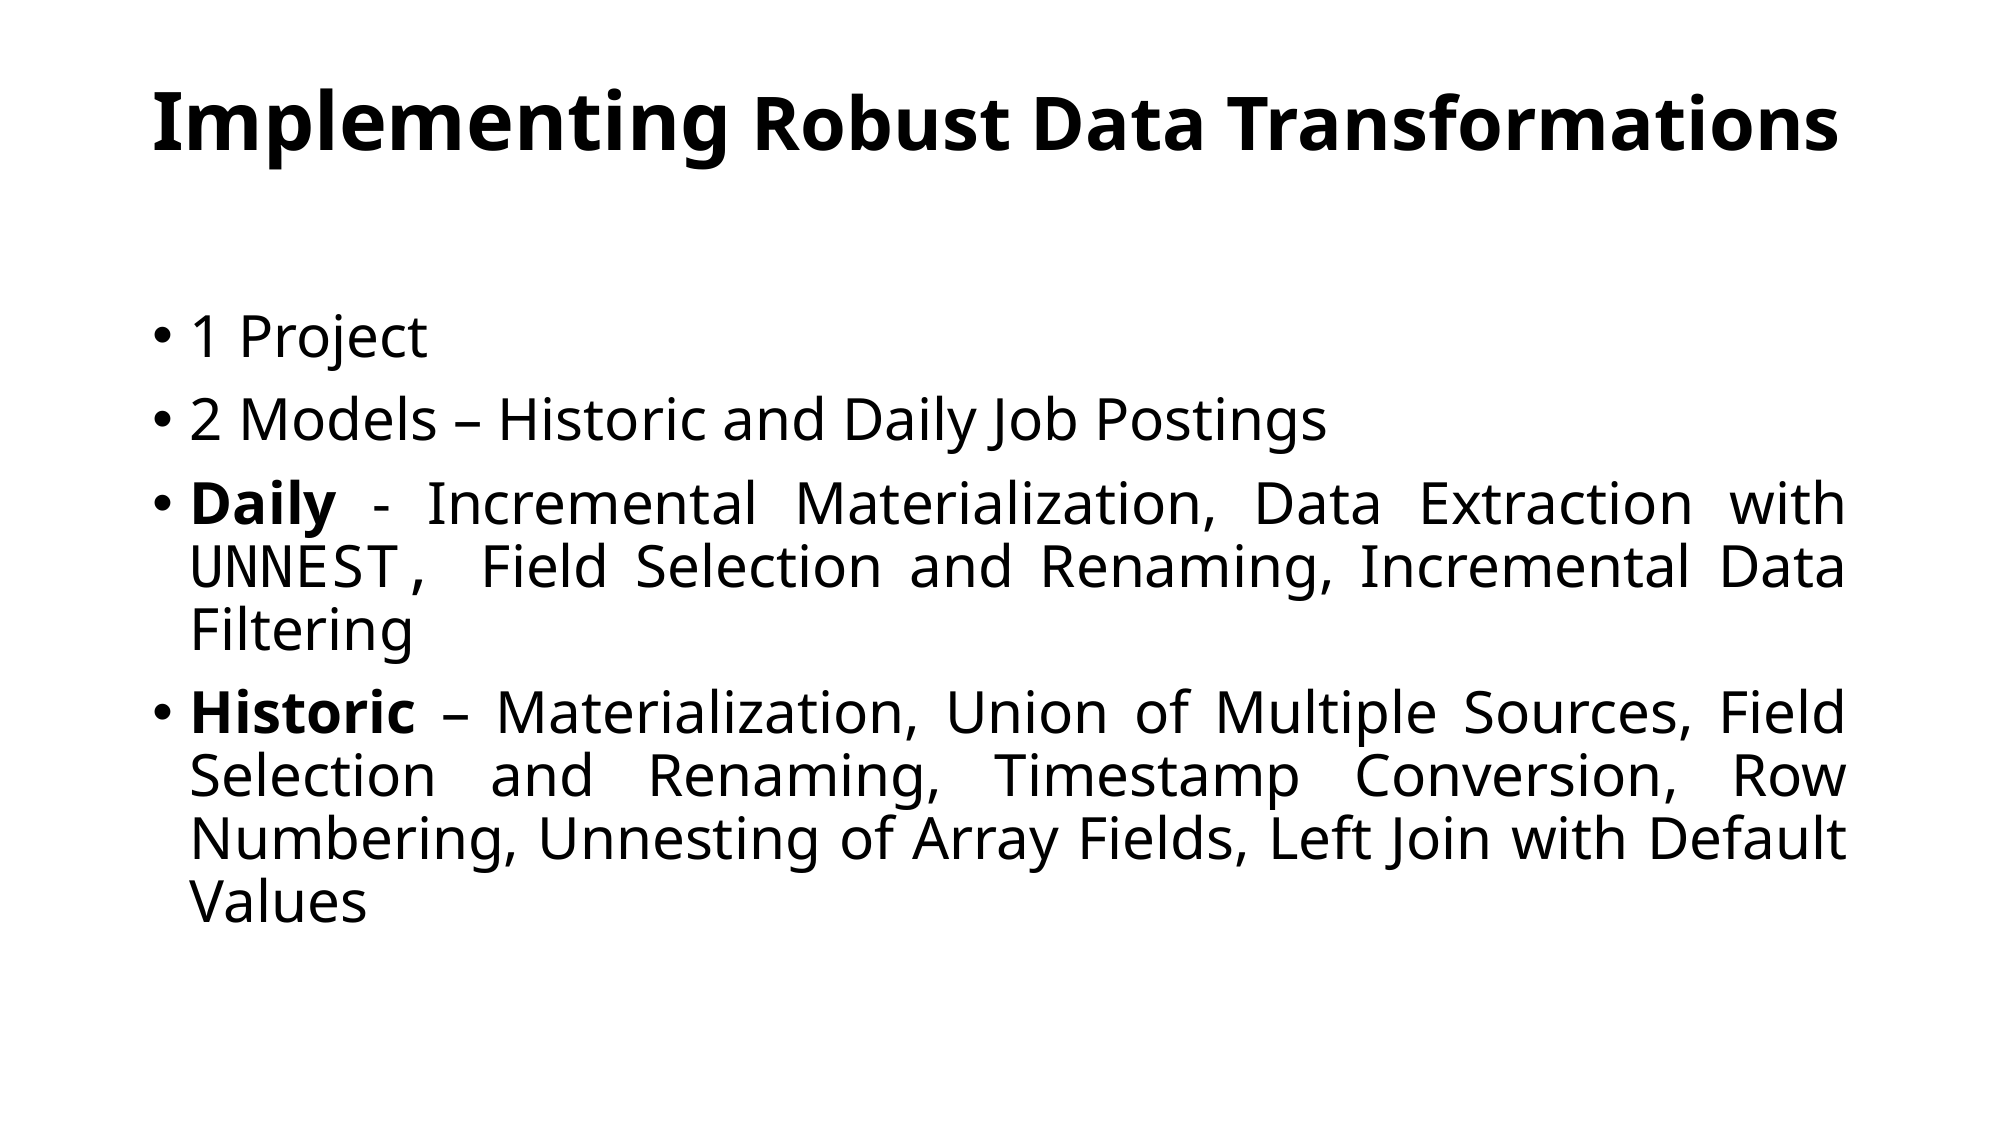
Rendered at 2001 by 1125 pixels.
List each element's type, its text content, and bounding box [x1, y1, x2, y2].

list 1 Project 2 Models – Historic and Daily Job Postings Daily - Incremental Materialization, Data Extraction with UNNEST, Field Selection and Renaming, Incremental Data Filtering Historic – Materialization, Union of Multiple Sources, Field Selection and Renaming, Timestamp Conversion, Row Numbering, Unnesting of Array Fields, Left Join with Default Values [137, 299, 1863, 1014]
title Implementing Robust Data Transformations [137, 59, 1863, 278]
